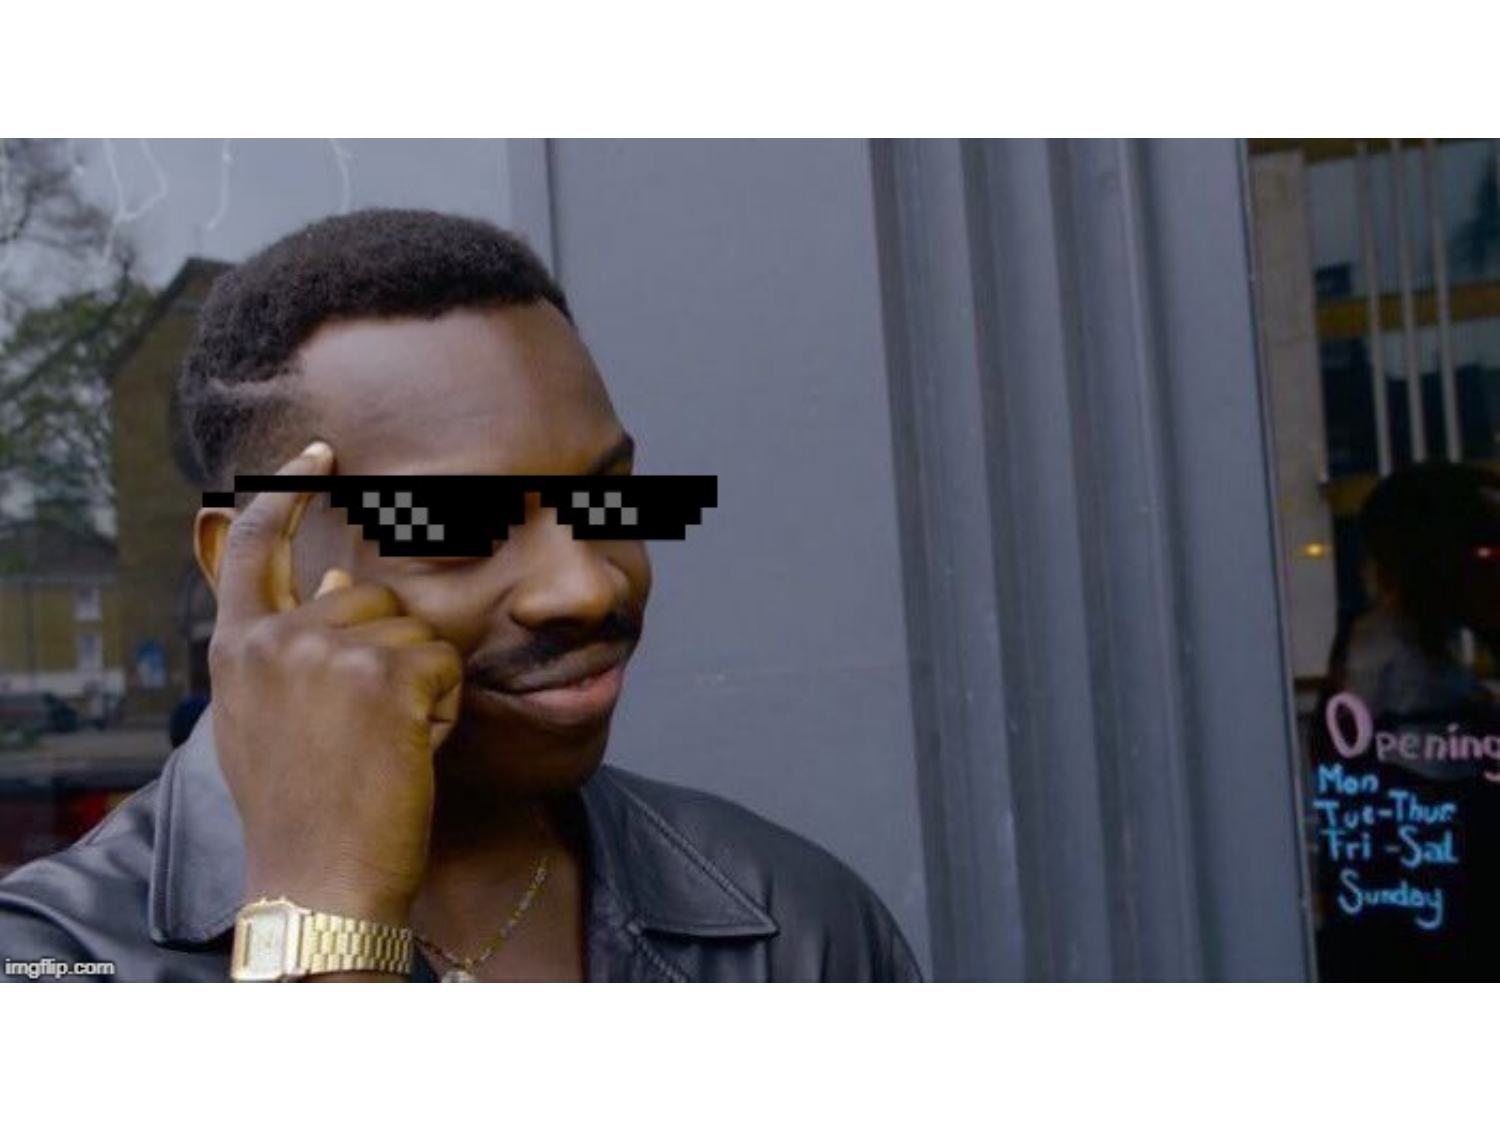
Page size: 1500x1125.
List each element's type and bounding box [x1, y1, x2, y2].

list [0, 138, 1500, 983]
